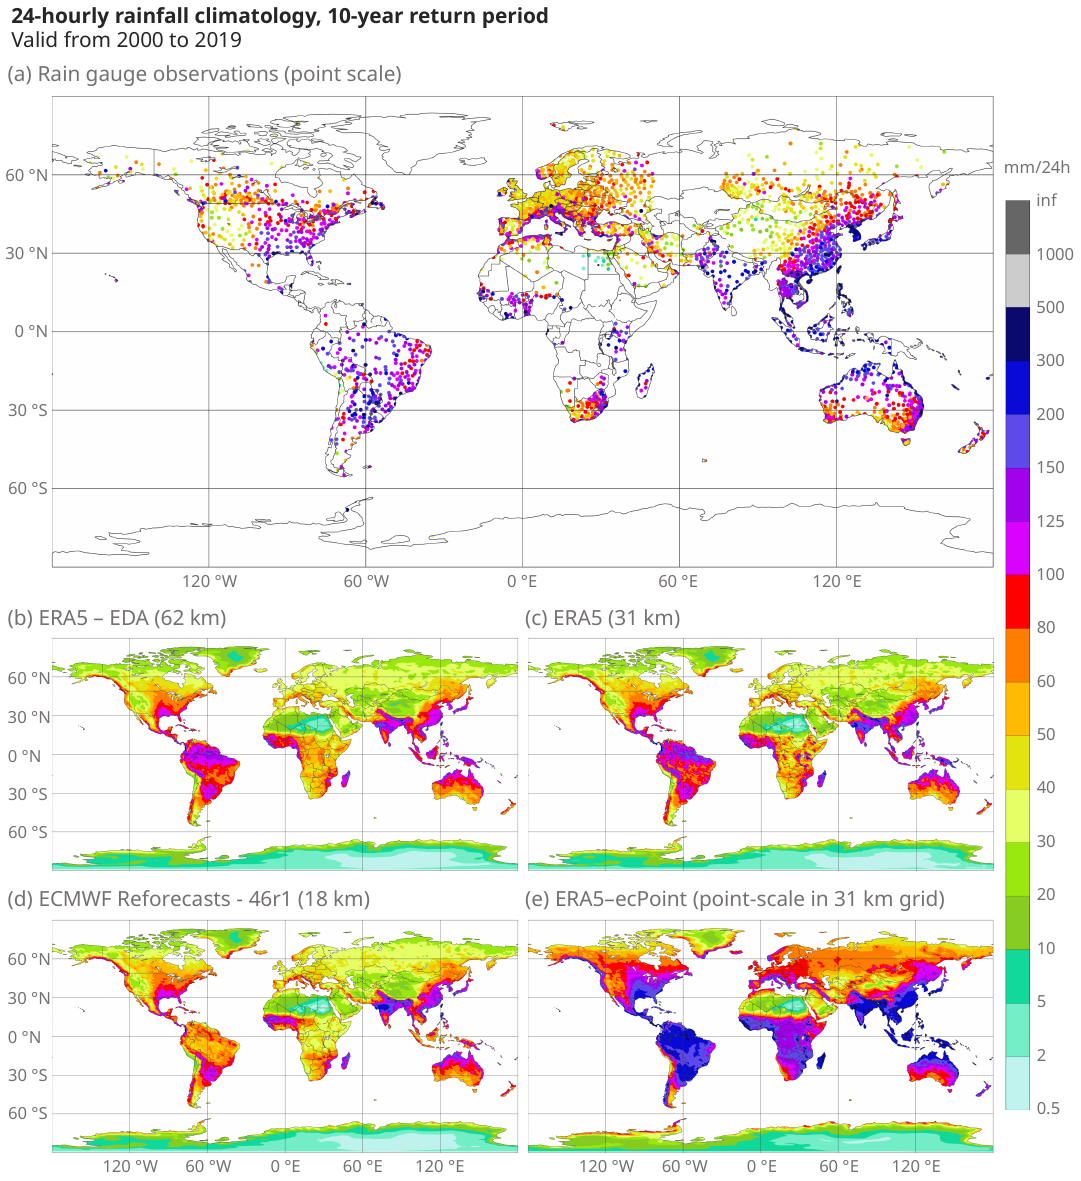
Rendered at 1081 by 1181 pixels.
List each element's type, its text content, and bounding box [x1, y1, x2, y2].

text_box 60 °W [170, 1154, 247, 1181]
text_box 20 [1022, 876, 1071, 912]
text_box 30 °N [0, 699, 50, 735]
text_box 120 °W [87, 1154, 170, 1181]
text_box inf [1021, 185, 1072, 218]
picture [50, 635, 520, 872]
picture [1002, 193, 1031, 597]
text_box 60 °N [0, 941, 50, 977]
text_box mm/24h [998, 150, 1081, 185]
text_box 60 °E [804, 1154, 874, 1181]
text_box 300 [1021, 342, 1080, 378]
text_box (d) ECMWF Reforecasts - 46r1 (18 km) [0, 878, 510, 918]
picture [50, 91, 998, 570]
text_box (c) ERA5 (31 km) [510, 597, 1047, 638]
text_box 60 °S [0, 470, 50, 505]
text_box 30 [1022, 823, 1071, 859]
text_box 120 °E [400, 1154, 480, 1181]
text_box 500 [1021, 289, 1080, 325]
text_box 0 °N [0, 313, 50, 349]
text_box 125 [1021, 503, 1080, 538]
text_box 40 [1022, 770, 1071, 805]
text_box 80 [1047, 609, 1071, 636]
text_box 0.5 [1022, 1090, 1076, 1126]
text_box 0 °E [255, 1154, 316, 1181]
text_box (b) ERA5 – EDA (62 km) [0, 597, 510, 638]
text_box 30 °N [0, 980, 50, 1016]
text_box 50 [1022, 716, 1071, 752]
text_box (e) ERA5–ecPoint (point-scale in 31 km grid) [510, 878, 1047, 918]
text_box 60 °S [0, 1096, 50, 1131]
text_box 60 °W [328, 570, 405, 597]
text_box 60 °W [647, 1154, 723, 1181]
text_box 10 [1022, 930, 1071, 965]
text_box 100 [1021, 556, 1080, 592]
text_box 60 °E [643, 570, 713, 597]
text_box 60 °N [0, 157, 50, 193]
text_box 30 °S [0, 776, 50, 812]
text_box 60 °S [0, 815, 50, 850]
text_box 120 °E [876, 1154, 956, 1181]
text_box 60 °E [328, 1154, 398, 1181]
text_box (a) Rain gauge observations (point scale) [0, 53, 530, 94]
text_box 0 °N [0, 737, 50, 773]
text_box 120 °W [166, 570, 252, 597]
picture [1002, 918, 1031, 1110]
text_box 30 °S [0, 392, 50, 427]
text_box 30 °N [0, 235, 50, 271]
text_box 120 °W [564, 1154, 647, 1181]
text_box 60 [1022, 666, 1071, 698]
text_box 0 °E [492, 570, 553, 597]
text_box 30 °S [0, 1057, 50, 1093]
picture [50, 917, 520, 1154]
text_box 200 [1021, 396, 1080, 431]
text_box 0 °N [0, 1018, 50, 1054]
text_box 1000 [1021, 235, 1081, 271]
text_box 150 [1021, 449, 1080, 485]
text_box 60 °N [0, 660, 50, 696]
picture [526, 917, 996, 1154]
picture [526, 635, 1081, 878]
text_box 120 °E [797, 570, 877, 597]
text_box 0 °E [732, 1154, 792, 1181]
text_box 24-hourly rainfall climatology, 10-year return period Valid from 2000 to 2019 [0, 0, 1081, 60]
text_box 5 [1022, 983, 1062, 1019]
text_box 2 [1022, 1037, 1062, 1072]
